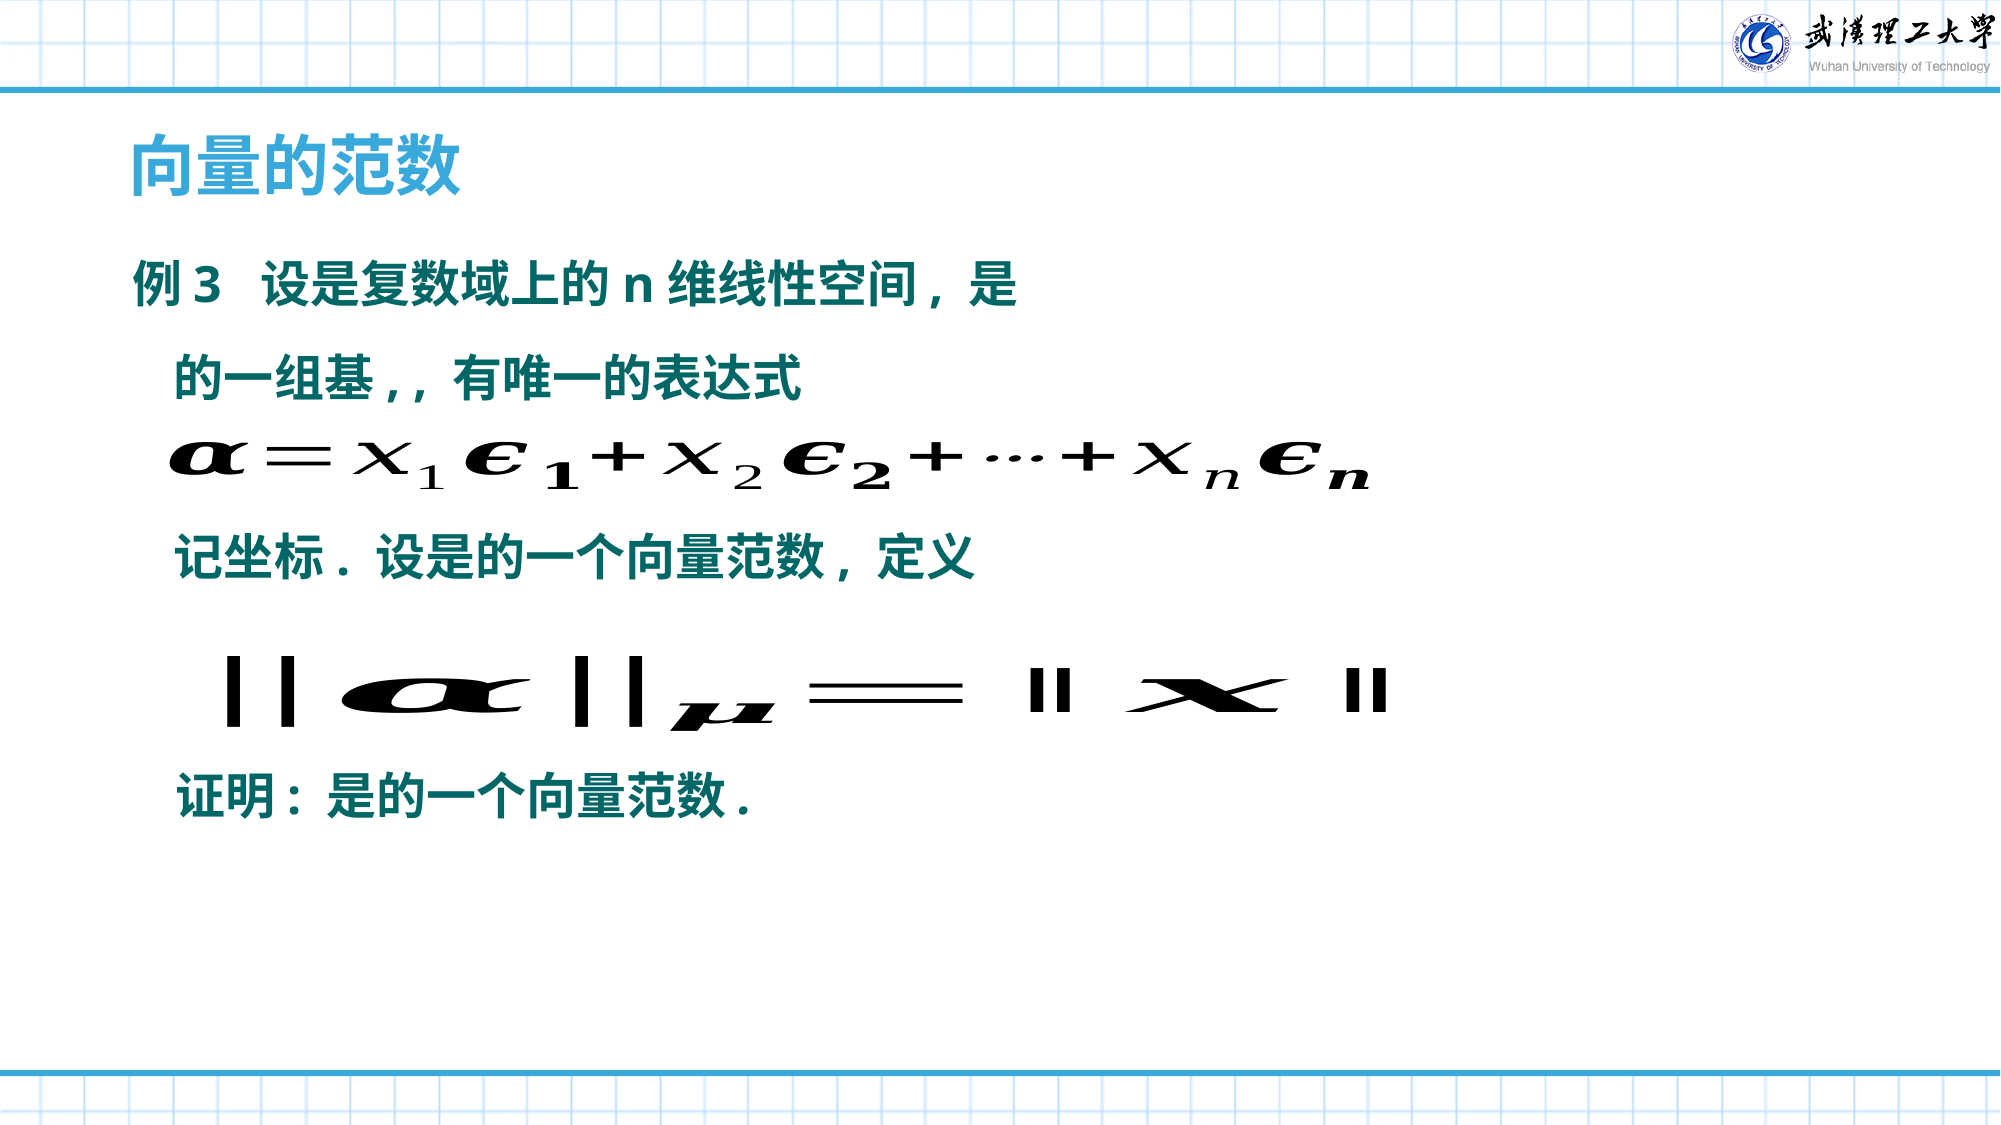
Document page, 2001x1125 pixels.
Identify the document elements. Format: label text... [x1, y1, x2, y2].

picture [0, 1077, 2001, 1125]
list 向量的范数 [114, 94, 1162, 213]
picture [0, 0, 2001, 87]
